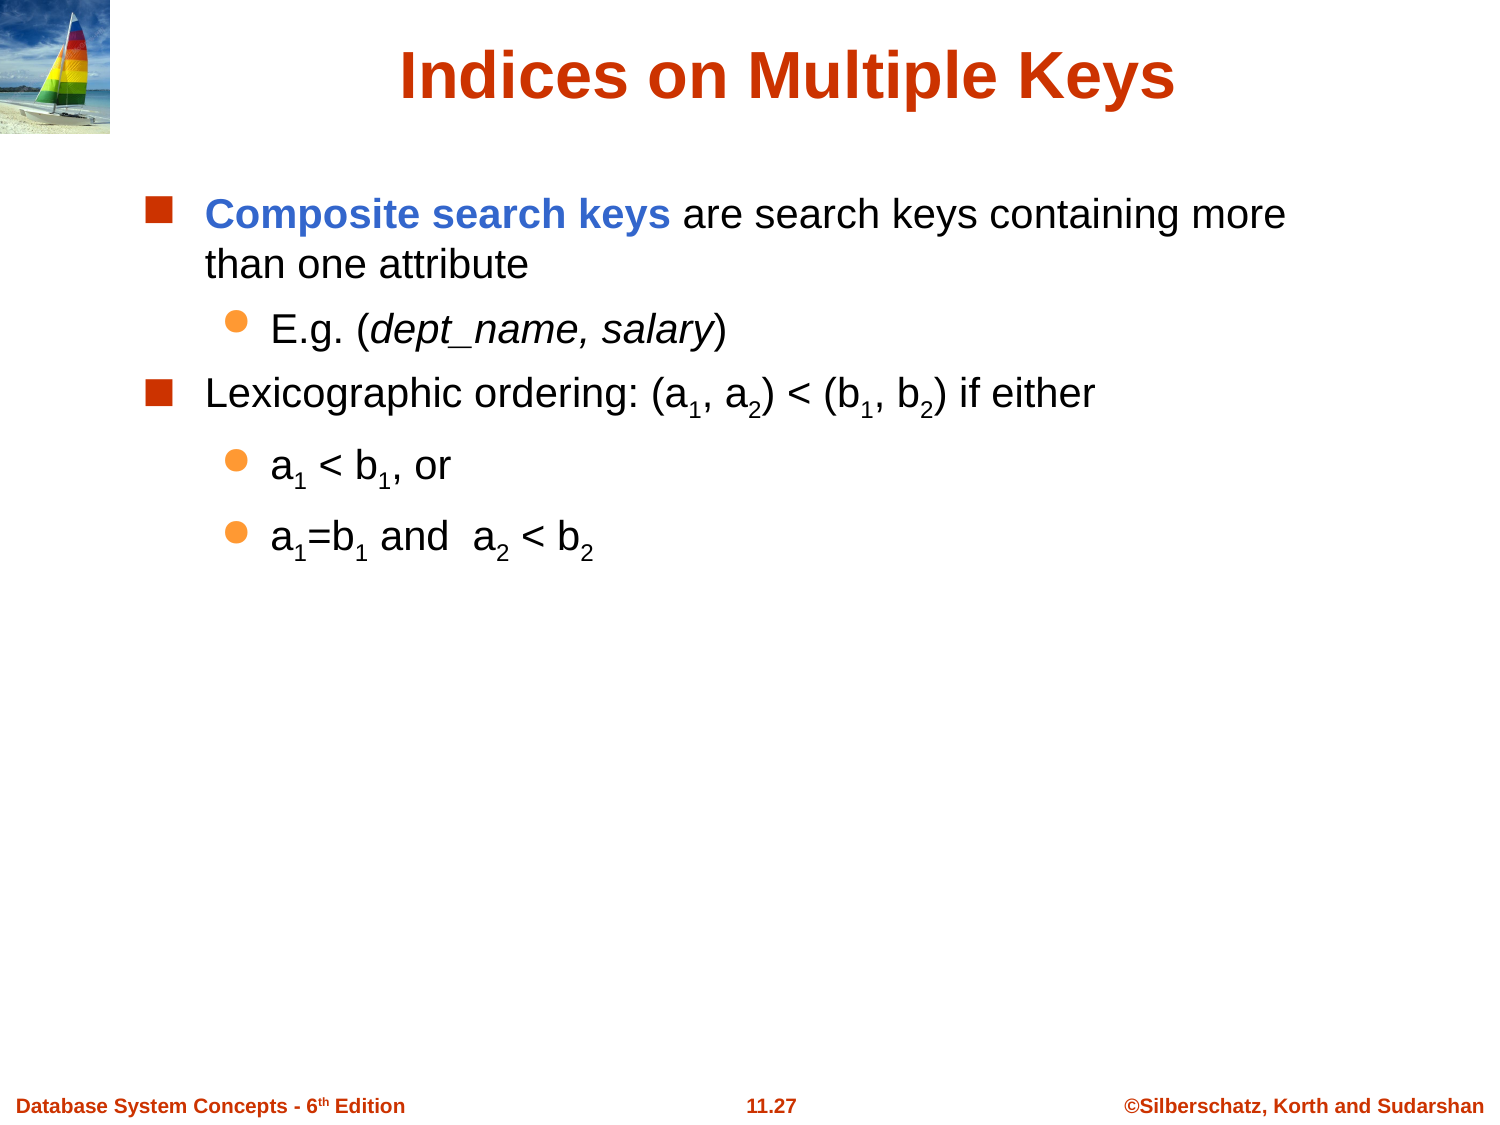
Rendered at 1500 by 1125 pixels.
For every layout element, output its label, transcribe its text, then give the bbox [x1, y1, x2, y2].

list Composite search keys are search keys containing more than one attribute E.g. (dept_name, salary) Lexicographic ordering: (a1, a2) < (b1, b2) if either a1 < b1, or a1=b1 and a2 < b2 [133, 179, 1391, 985]
picture [0, 0, 110, 134]
title Indices on Multiple Keys [125, 18, 1452, 120]
